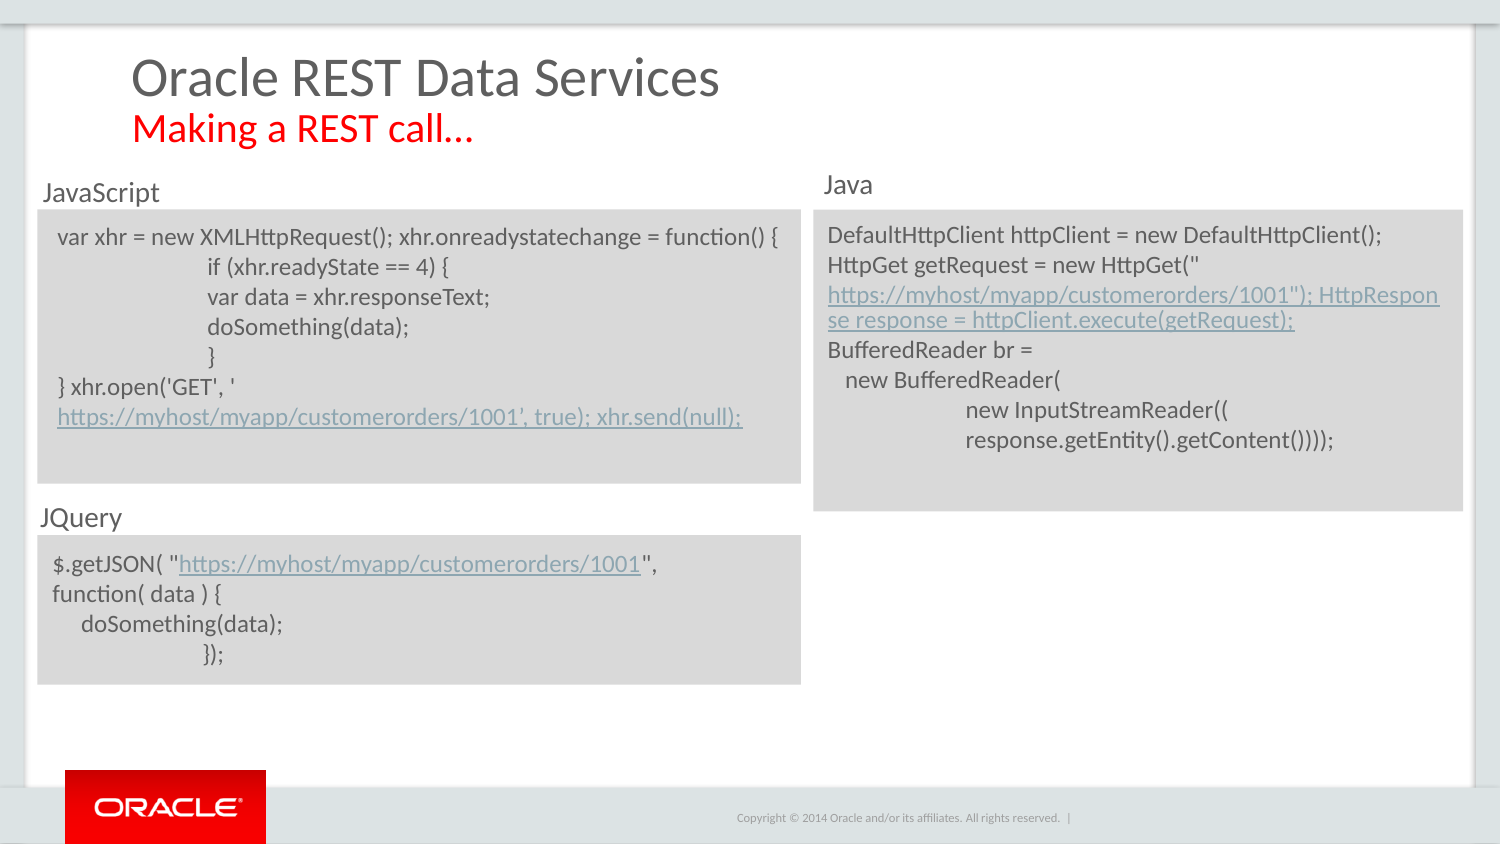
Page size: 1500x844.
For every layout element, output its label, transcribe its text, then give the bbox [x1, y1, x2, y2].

text_box [35, 216, 803, 486]
text_box [35, 533, 803, 687]
text_box Java [809, 158, 889, 208]
text_box JavaScript [28, 165, 176, 216]
list Making a REST call… [131, 106, 1482, 157]
text_box DefaultHttpClient httpClient = new DefaultHttpClient(); HttpGet getRequest = new HttpGet("https://myhost/myapp/customerorders/1001"); HttpResponse response = httpClient.execute(getRequest); BufferedReader br = new BufferedReader( new InputStreamReader(( response.getEntity().getContent()))); [812, 211, 1463, 436]
text_box [176, 207, 803, 213]
text_box var xhr = new XMLHttpRequest(); xhr.onreadystatechange = function() { if (xhr.readyState == 4) { var data = xhr.responseText; doSomething(data); } } xhr.open('GET', 'https://myhost/myapp/customerorders/1001’, true); xhr.send(null); [42, 213, 805, 438]
text_box $.getJSON( "https://myhost/myapp/customerorders/1001", function( data ) { doSomething(data); }); [37, 540, 800, 675]
picture [65, 770, 266, 844]
title Oracle REST Data Services [131, 40, 1482, 106]
text_box JQuery [25, 491, 138, 542]
text_box [811, 207, 1465, 513]
